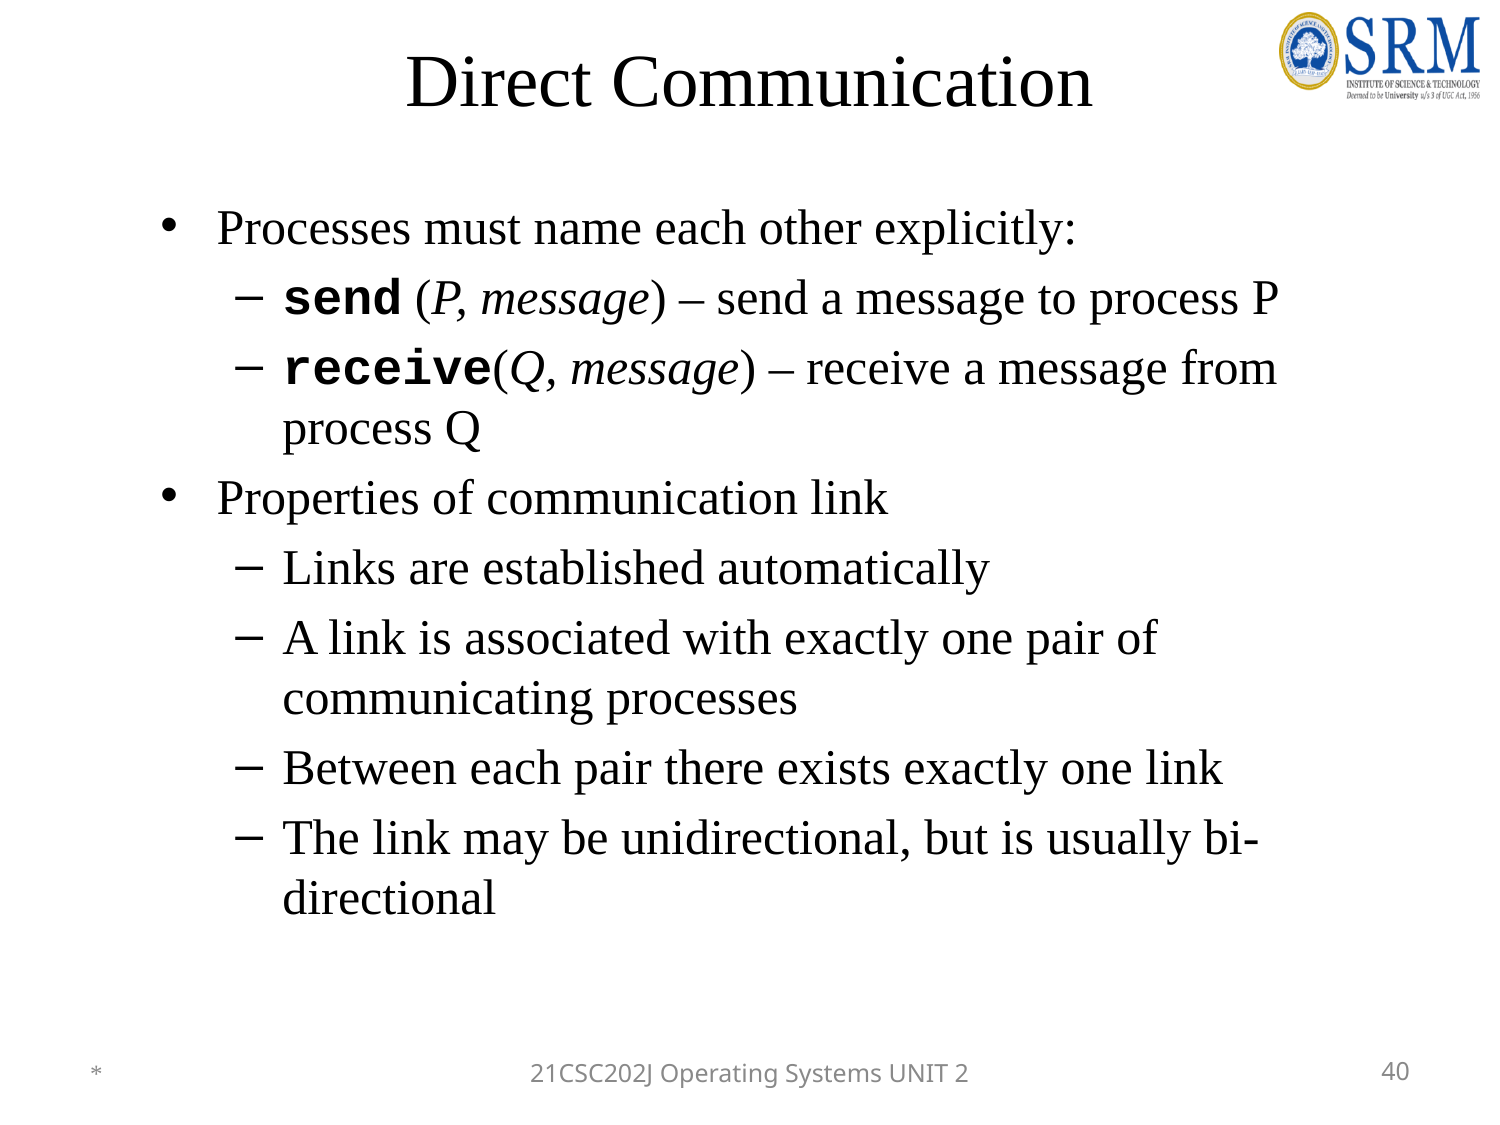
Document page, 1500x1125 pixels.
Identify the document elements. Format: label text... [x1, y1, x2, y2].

title Direct Communication [75, 29, 1425, 124]
picture [1279, 12, 1480, 100]
list Processes must name each other explicitly: send (P, message) – send a message to process P receive(Q, message) – receive a message from process Q Properties of communication link Links are established automatically A link is associated with exactly one pair of communicating processes Between each pair there exists exactly one link The link may be unidirectional, but is usually bi-directional [145, 186, 1398, 930]
text_box * [75, 1042, 425, 1103]
text_box 21CSC202J Operating Systems UNIT 2 [512, 1042, 988, 1103]
text_box 40 [1074, 1042, 1425, 1103]
